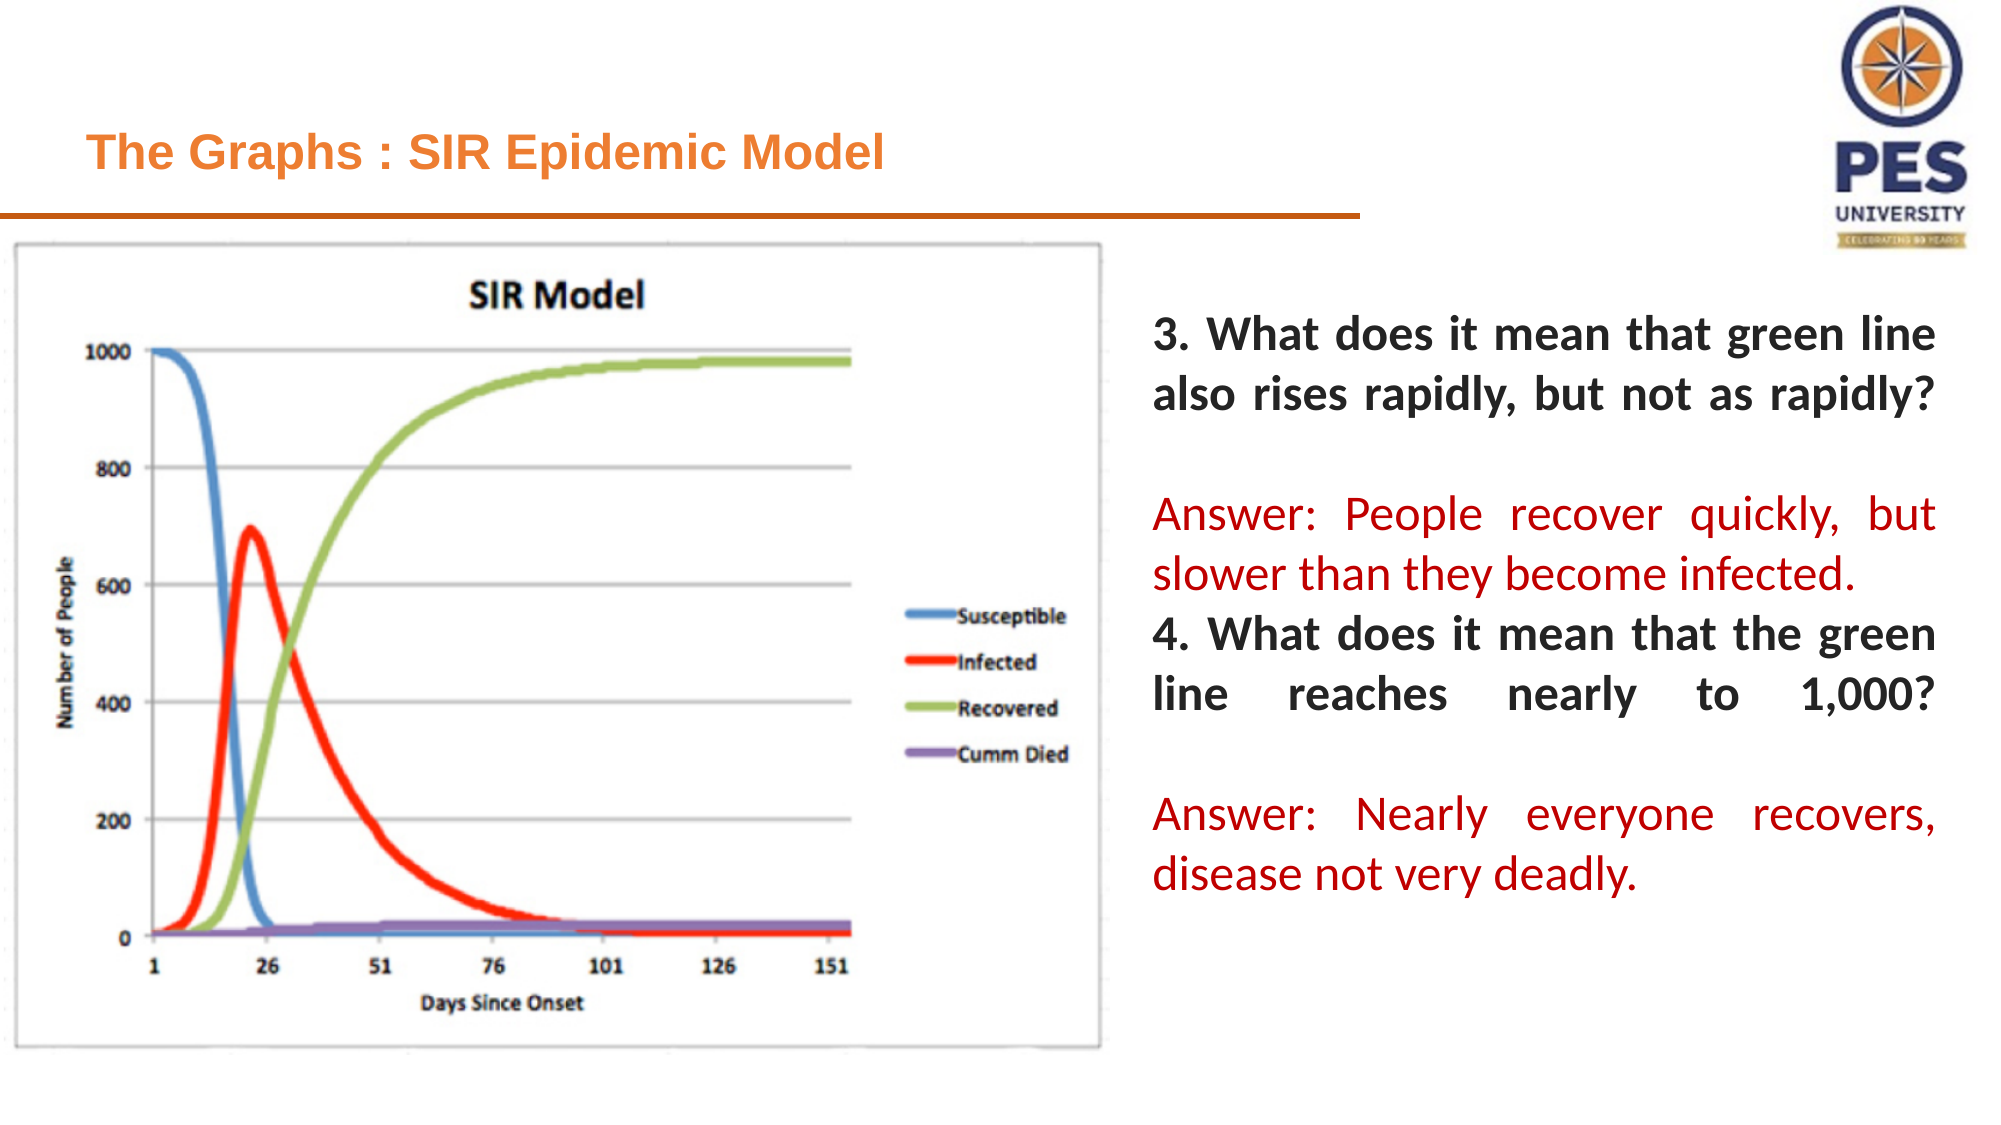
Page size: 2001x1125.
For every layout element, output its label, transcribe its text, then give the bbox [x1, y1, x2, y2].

picture [0, 235, 1110, 1056]
list The SIR model [77, 206, 1541, 1095]
text_box The Graphs : SIR Epidemic Model [71, 111, 1384, 187]
text_box 3. What does it mean that green line also rises rapidly, but not as rapidly? Answer: People recover quickly, but slower than they become infected. 4. What does it mean that the green line reaches nearly to 1,000? Answer: Nearly everyone recovers, disease not very deadly. [1137, 257, 1952, 908]
picture [1799, 0, 2000, 257]
